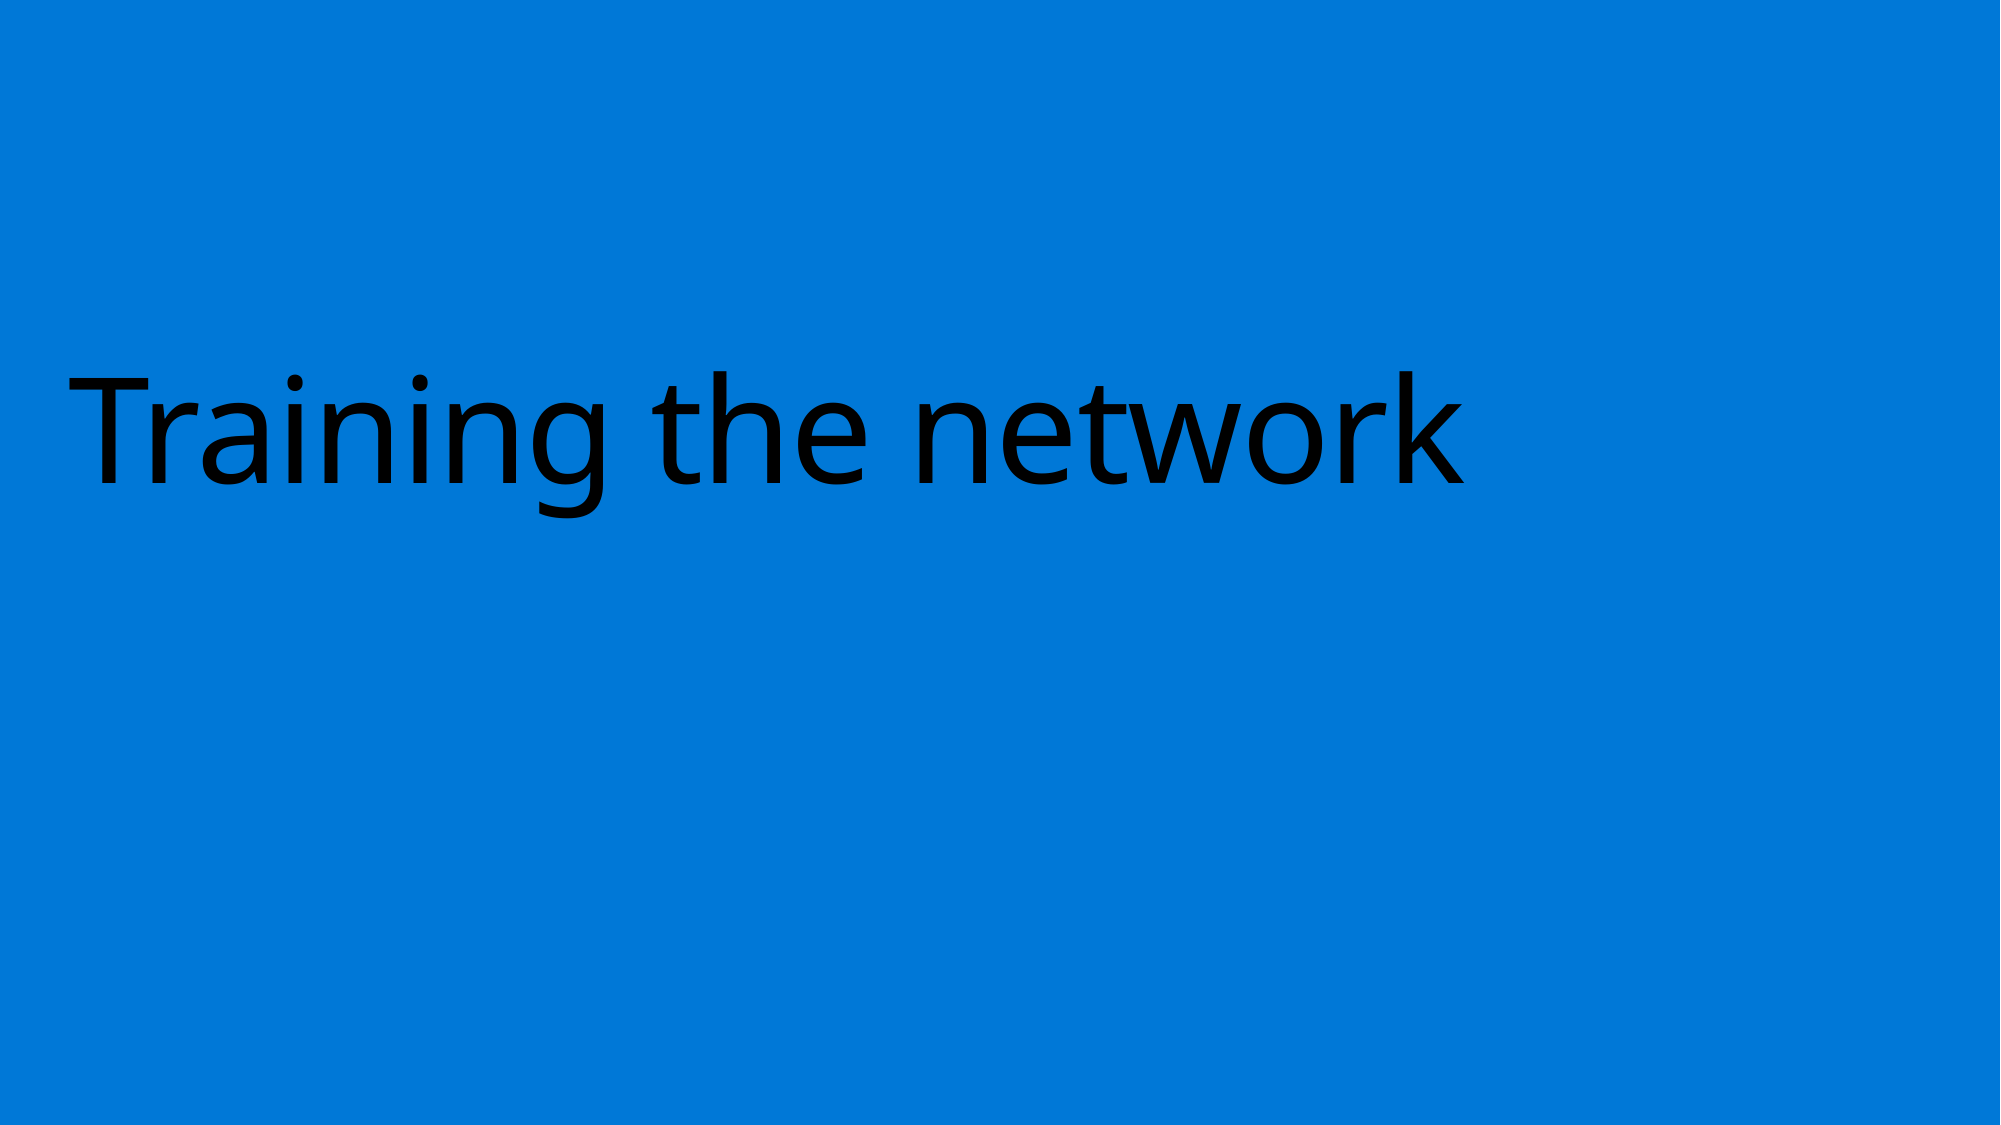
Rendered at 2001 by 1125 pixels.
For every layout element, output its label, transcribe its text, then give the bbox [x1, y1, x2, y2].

title Training the network [44, 341, 1956, 532]
